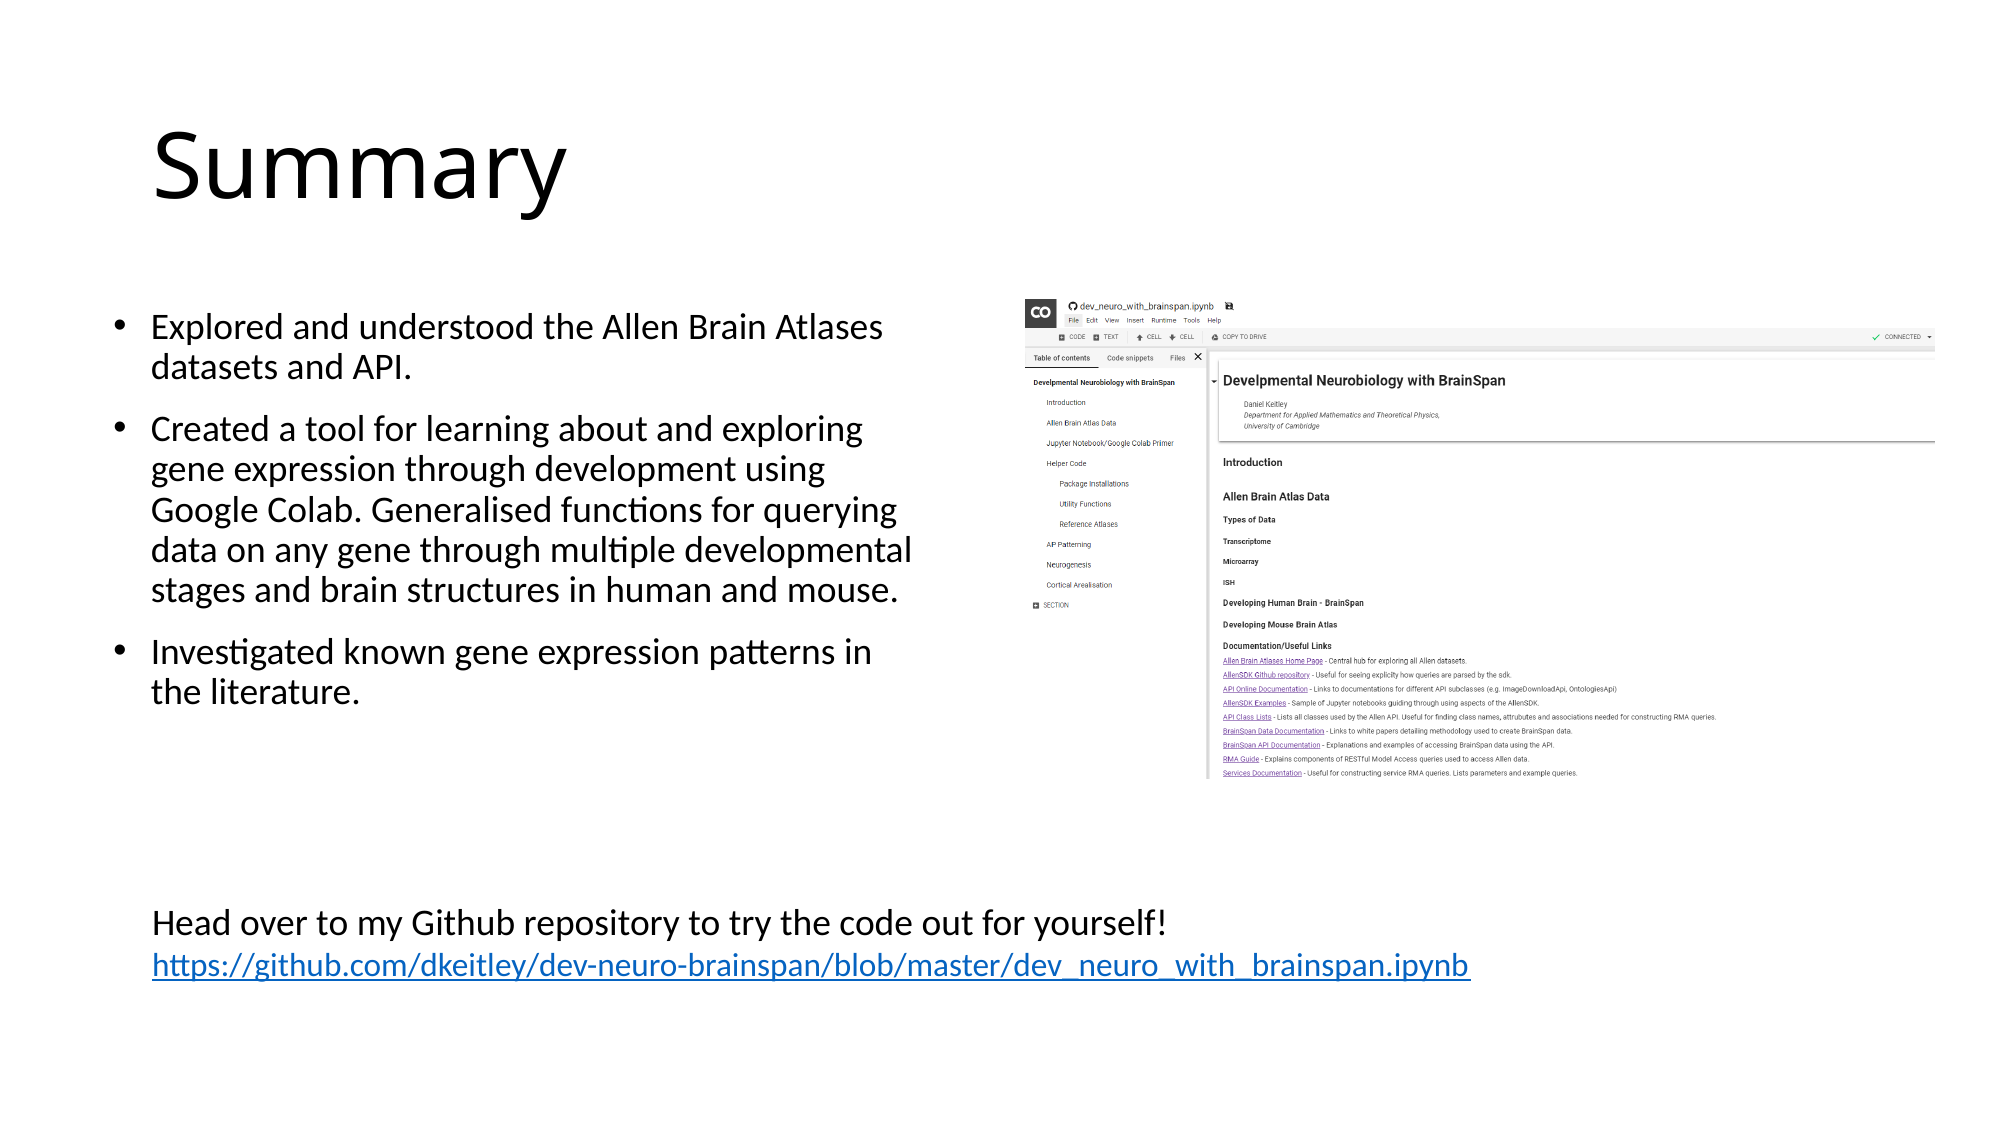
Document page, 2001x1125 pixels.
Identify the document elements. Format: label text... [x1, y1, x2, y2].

text_box Head over to my Github repository to try the code out for yourself! https://github.com/dkeitley/dev-neuro-brainspan/blob/master/dev_neuro_with_brainspan.ipynb [137, 890, 1643, 991]
list Explored and understood the Allen Brain Atlases datasets and API. Created a tool for learning about and exploring gene expression through development using Google Colab. Generalised functions for querying data on any gene through multiple developmental stages and brain structures in human and mouse. Investigated known gene expression patterns in the literature. [98, 299, 932, 846]
title Summary [137, 59, 1863, 278]
picture [1025, 299, 1935, 779]
